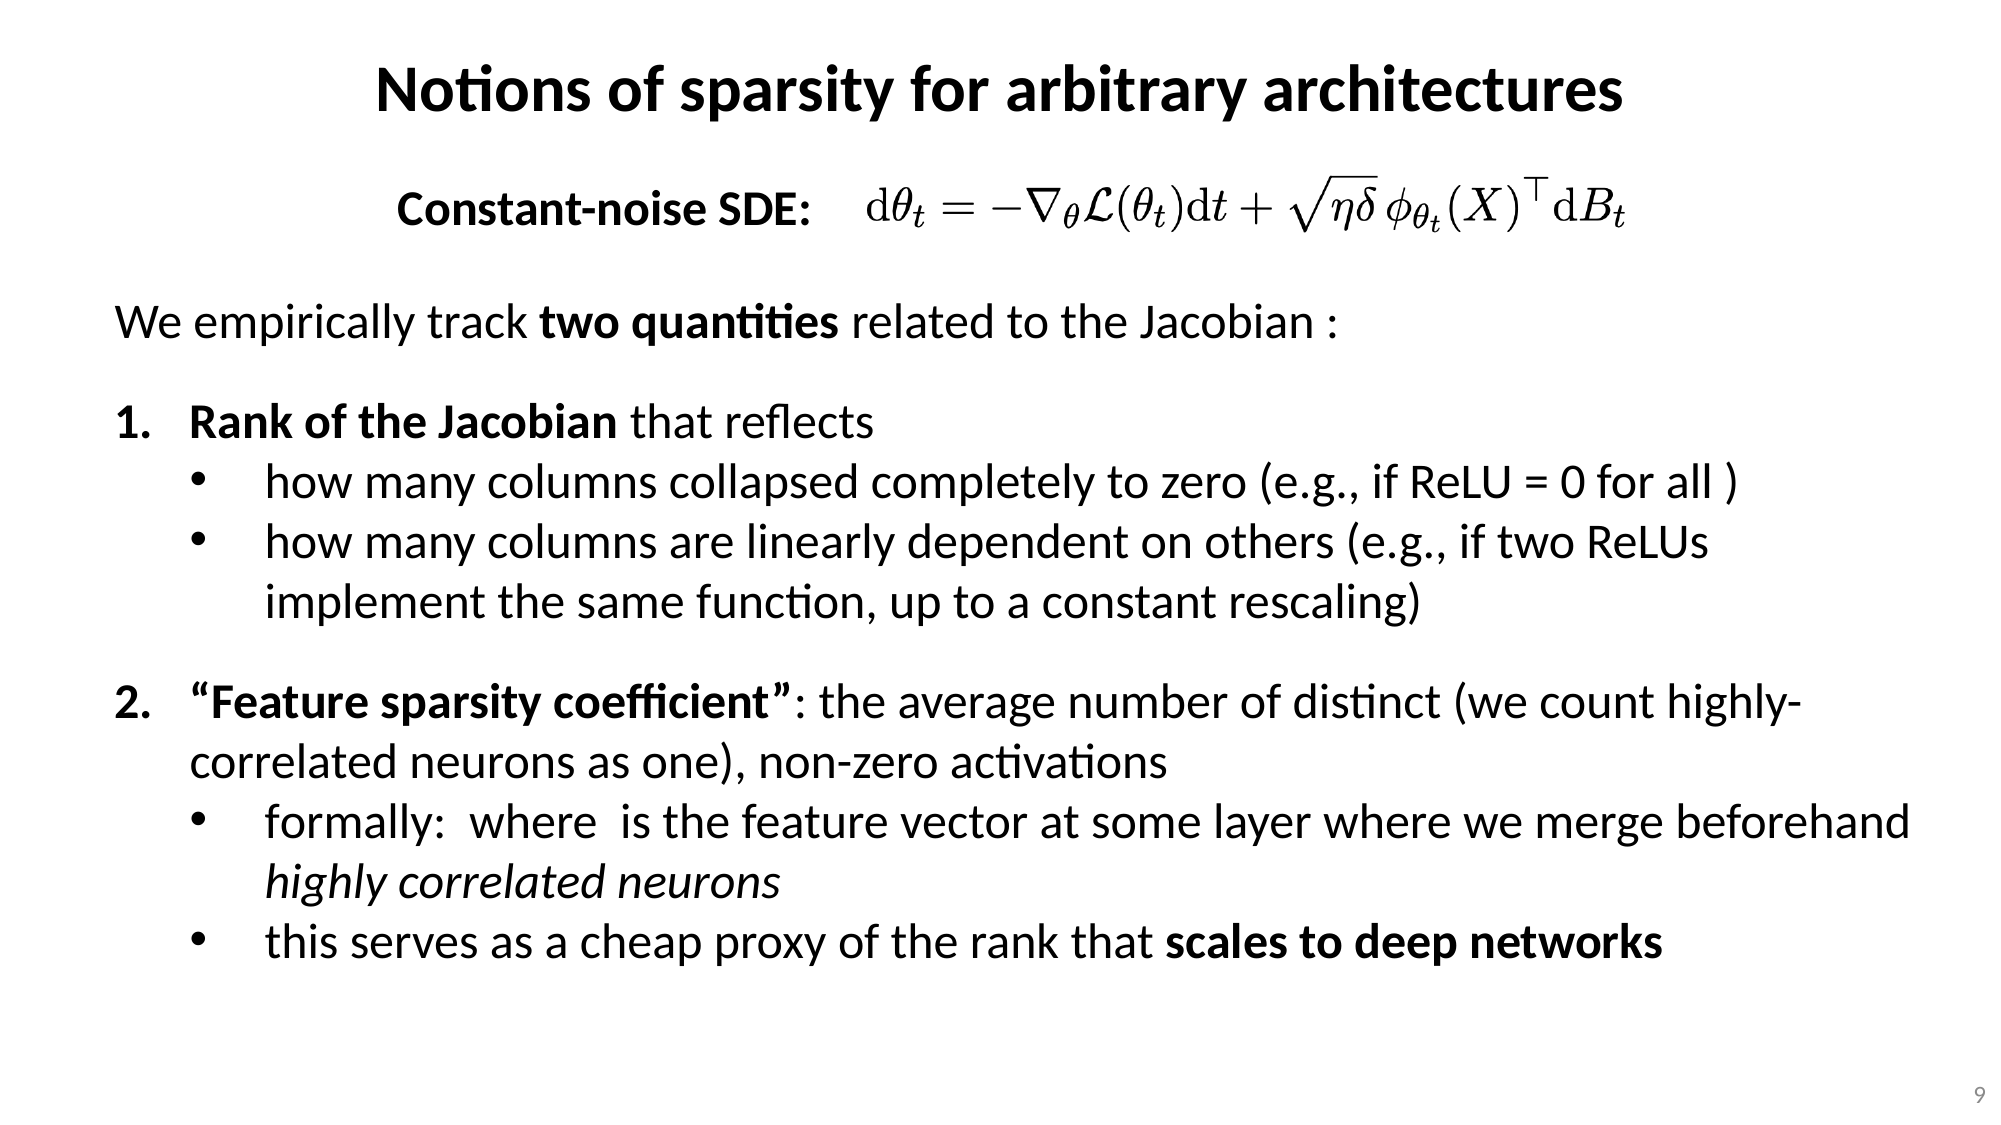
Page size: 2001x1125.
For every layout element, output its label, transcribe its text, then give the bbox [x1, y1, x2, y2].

slide_number 8 [1551, 1063, 2000, 1123]
text_box Constant-noise SDE: [382, 167, 828, 243]
text_box Notions of sparsity for arbitrary architectures [0, 37, 2000, 132]
picture [859, 170, 1628, 240]
